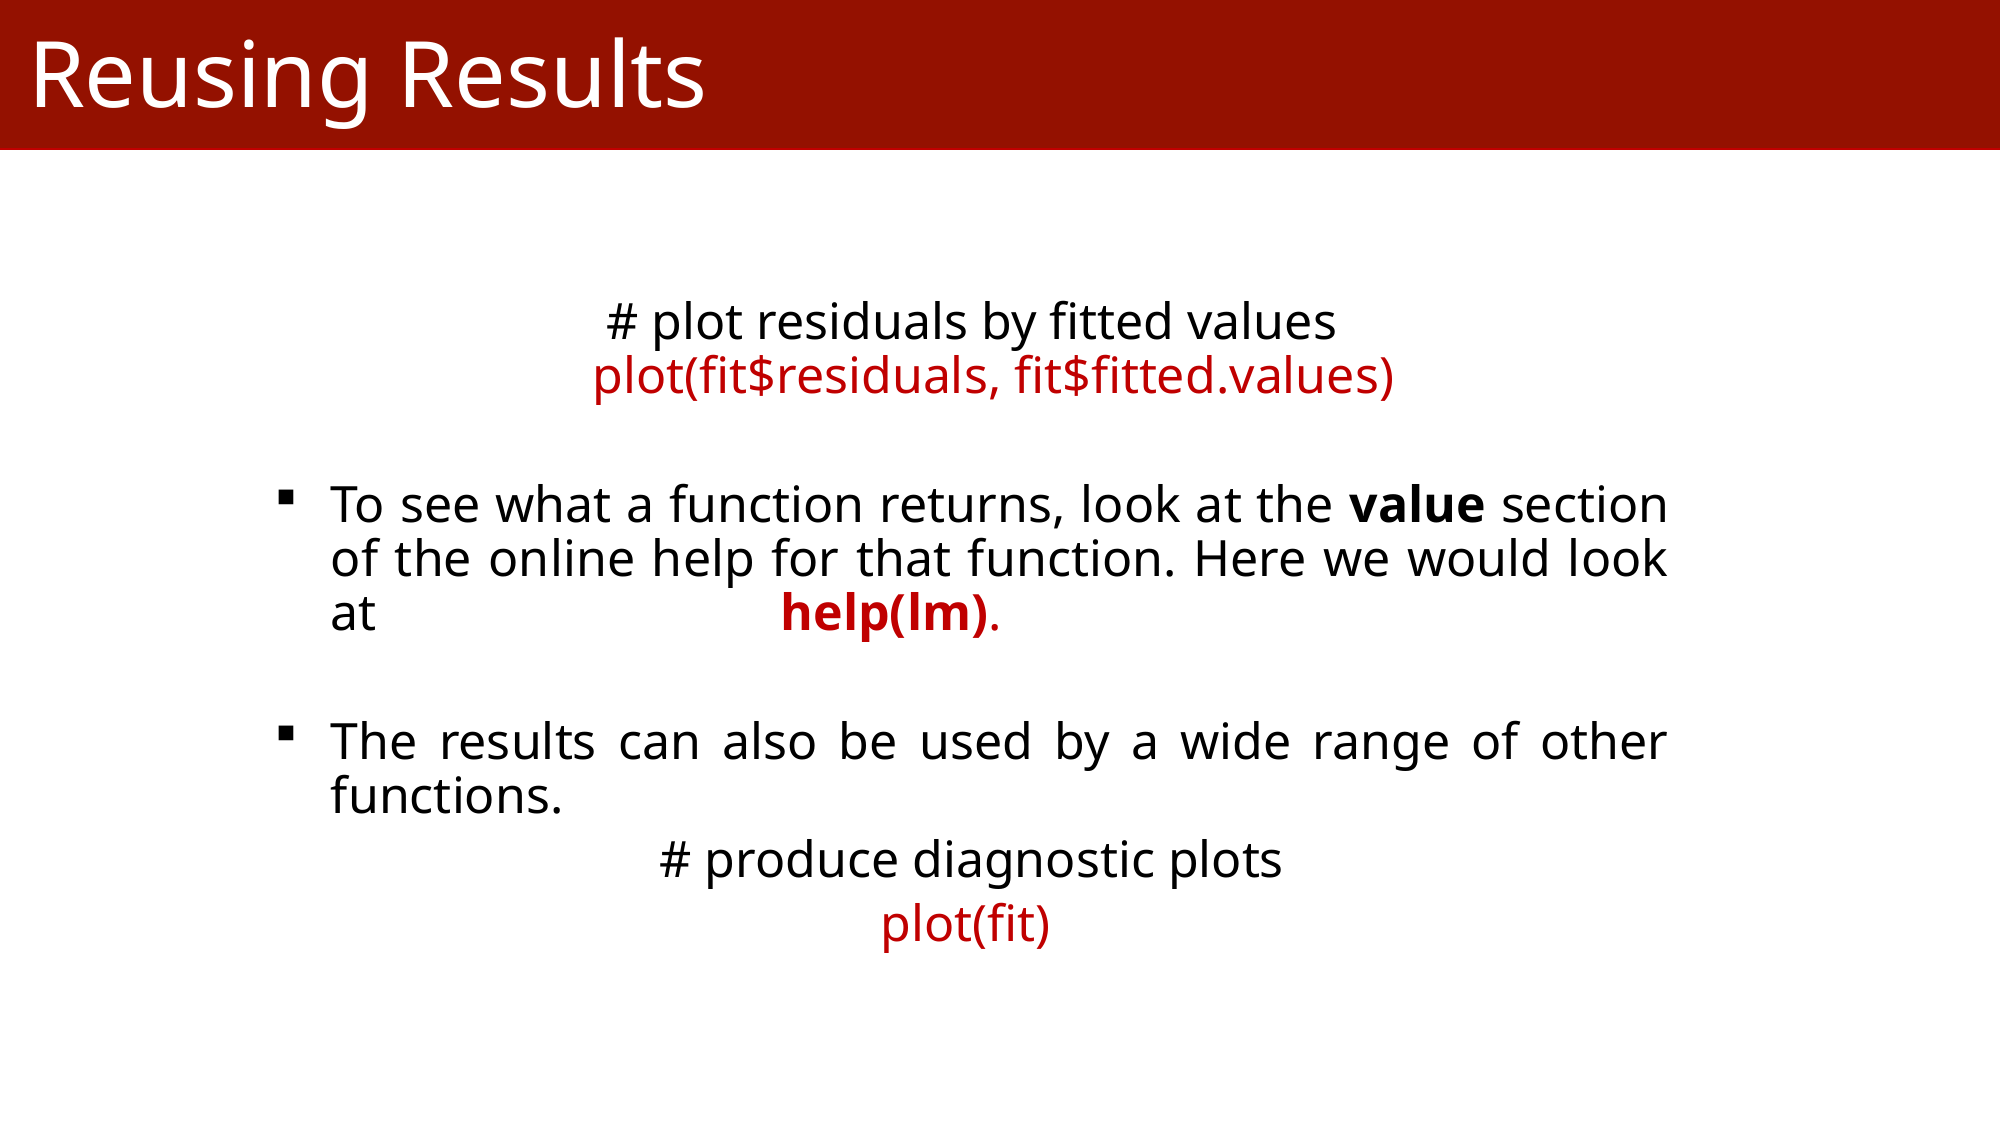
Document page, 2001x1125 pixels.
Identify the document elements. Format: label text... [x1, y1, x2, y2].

text_box [0, 0, 2000, 150]
text_box Reusing Results [13, 8, 1158, 134]
subtitle # plot residuals by fitted values plot(fit$residuals, fit$fitted.values) To see what a function returns, look at the value section of the online help for that function. Here we would look at help(lm). The results can also be used by a wide range of other functions. # produce diagnostic plots plot(fit) [184, 289, 1685, 943]
